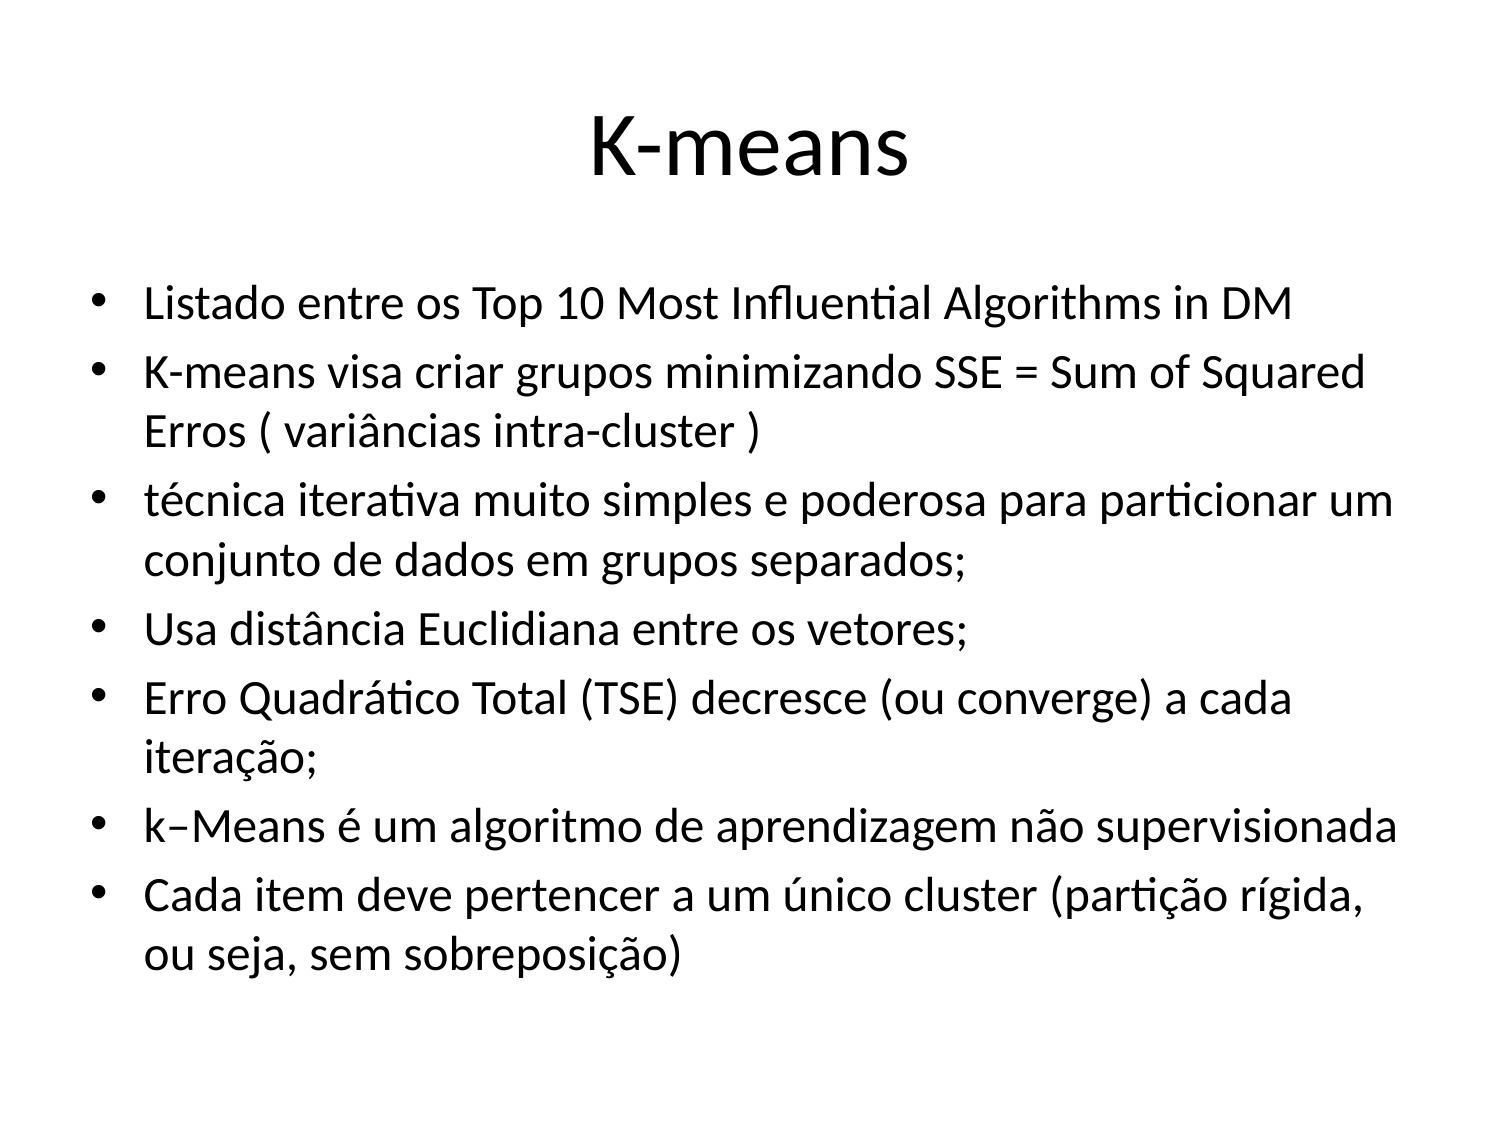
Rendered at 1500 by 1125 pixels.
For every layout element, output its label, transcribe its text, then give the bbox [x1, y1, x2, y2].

title K-means [75, 45, 1425, 233]
list Listado entre os Top 10 Most Influential Algorithms in DM K-means visa criar grupos minimizando SSE = Sum of Squared Erros ( variâncias intra-cluster ) técnica iterativa muito simples e poderosa para particionar um conjunto de dados em grupos separados; Usa distância Euclidiana entre os vetores; Erro Quadrático Total (TSE) decresce (ou converge) a cada iteração; k–Means é um algoritmo de aprendizagem não supervisionada Cada item deve pertencer a um único cluster (partição rígida, ou seja, sem sobreposição) [75, 262, 1425, 1005]
